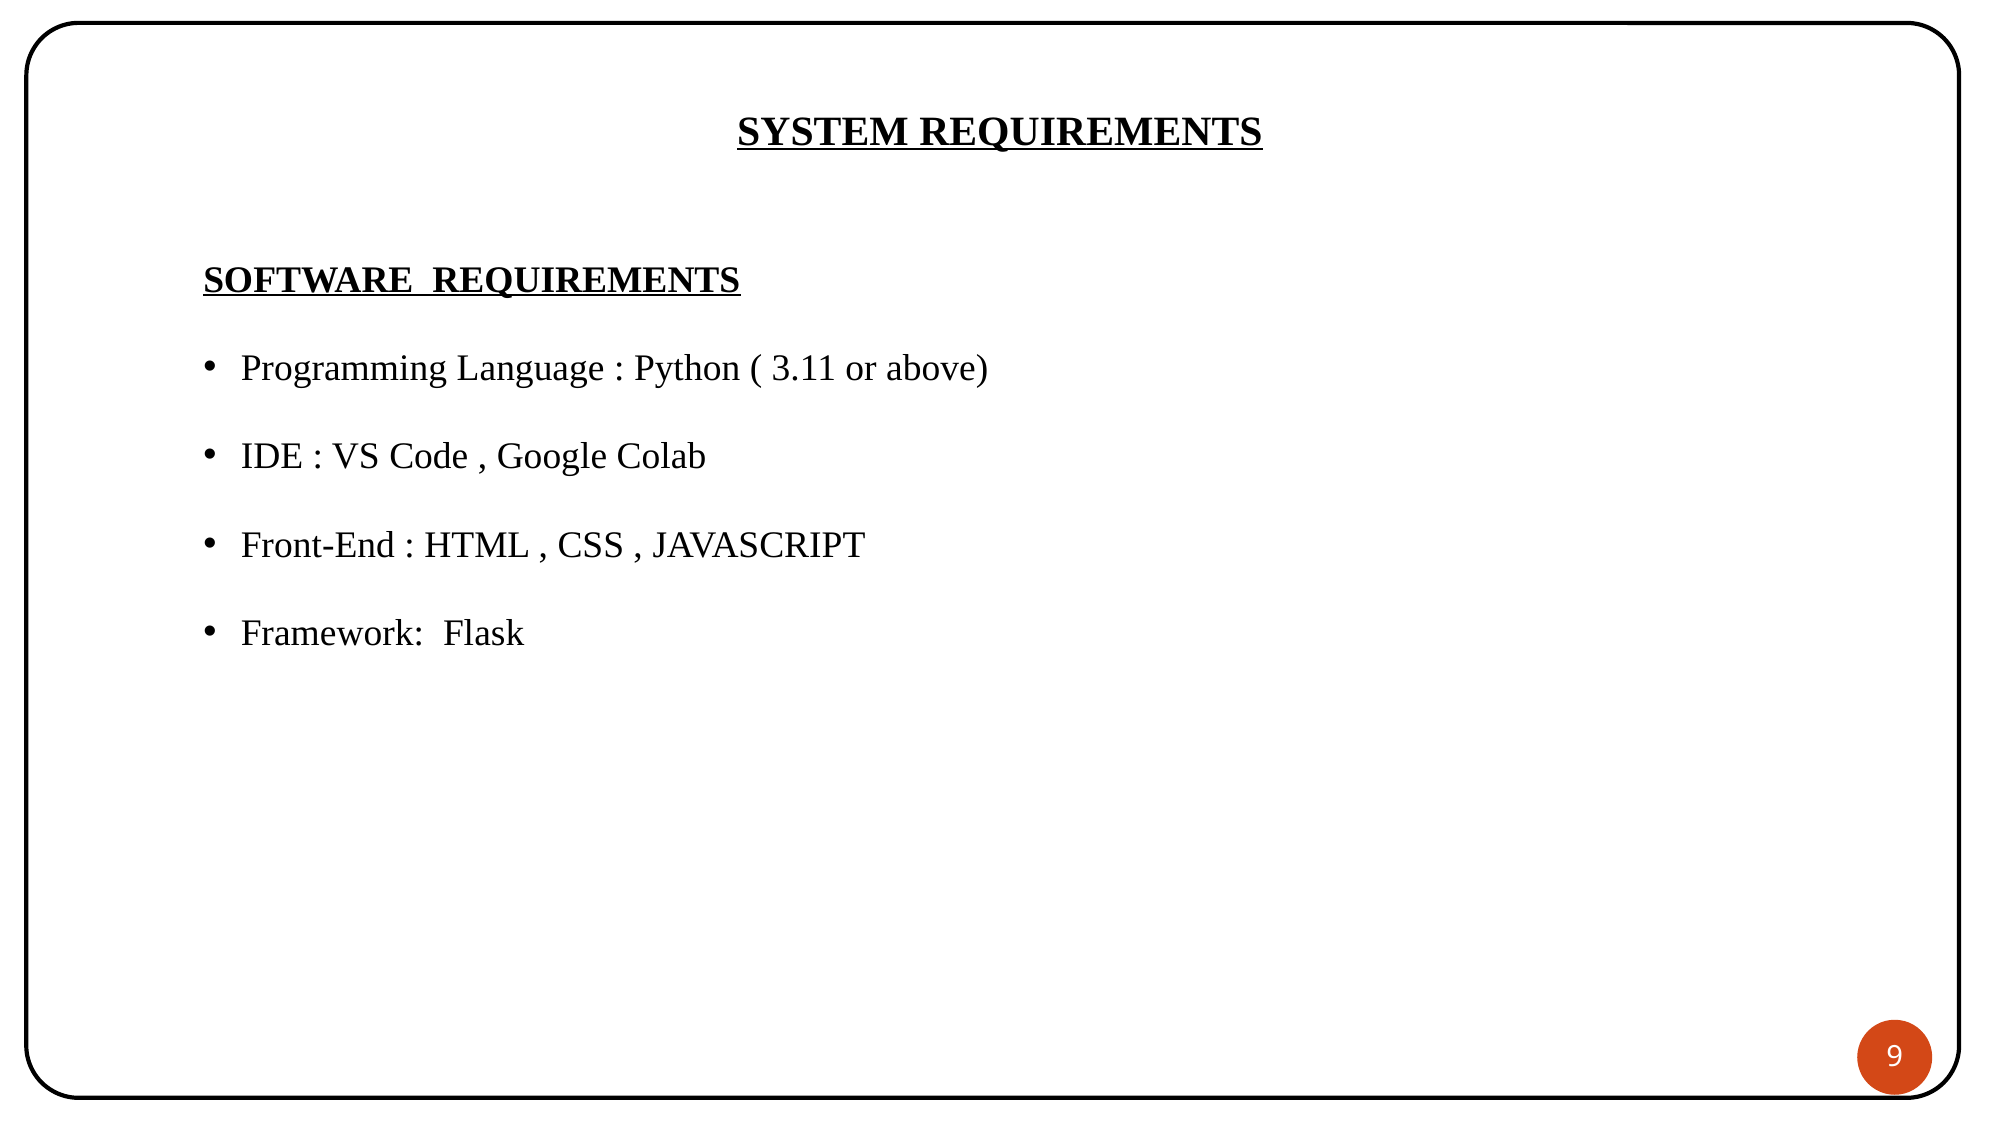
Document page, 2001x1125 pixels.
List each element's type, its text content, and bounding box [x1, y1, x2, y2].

text_box 9 [1857, 1019, 1933, 1095]
text_box [26, 22, 1960, 1098]
